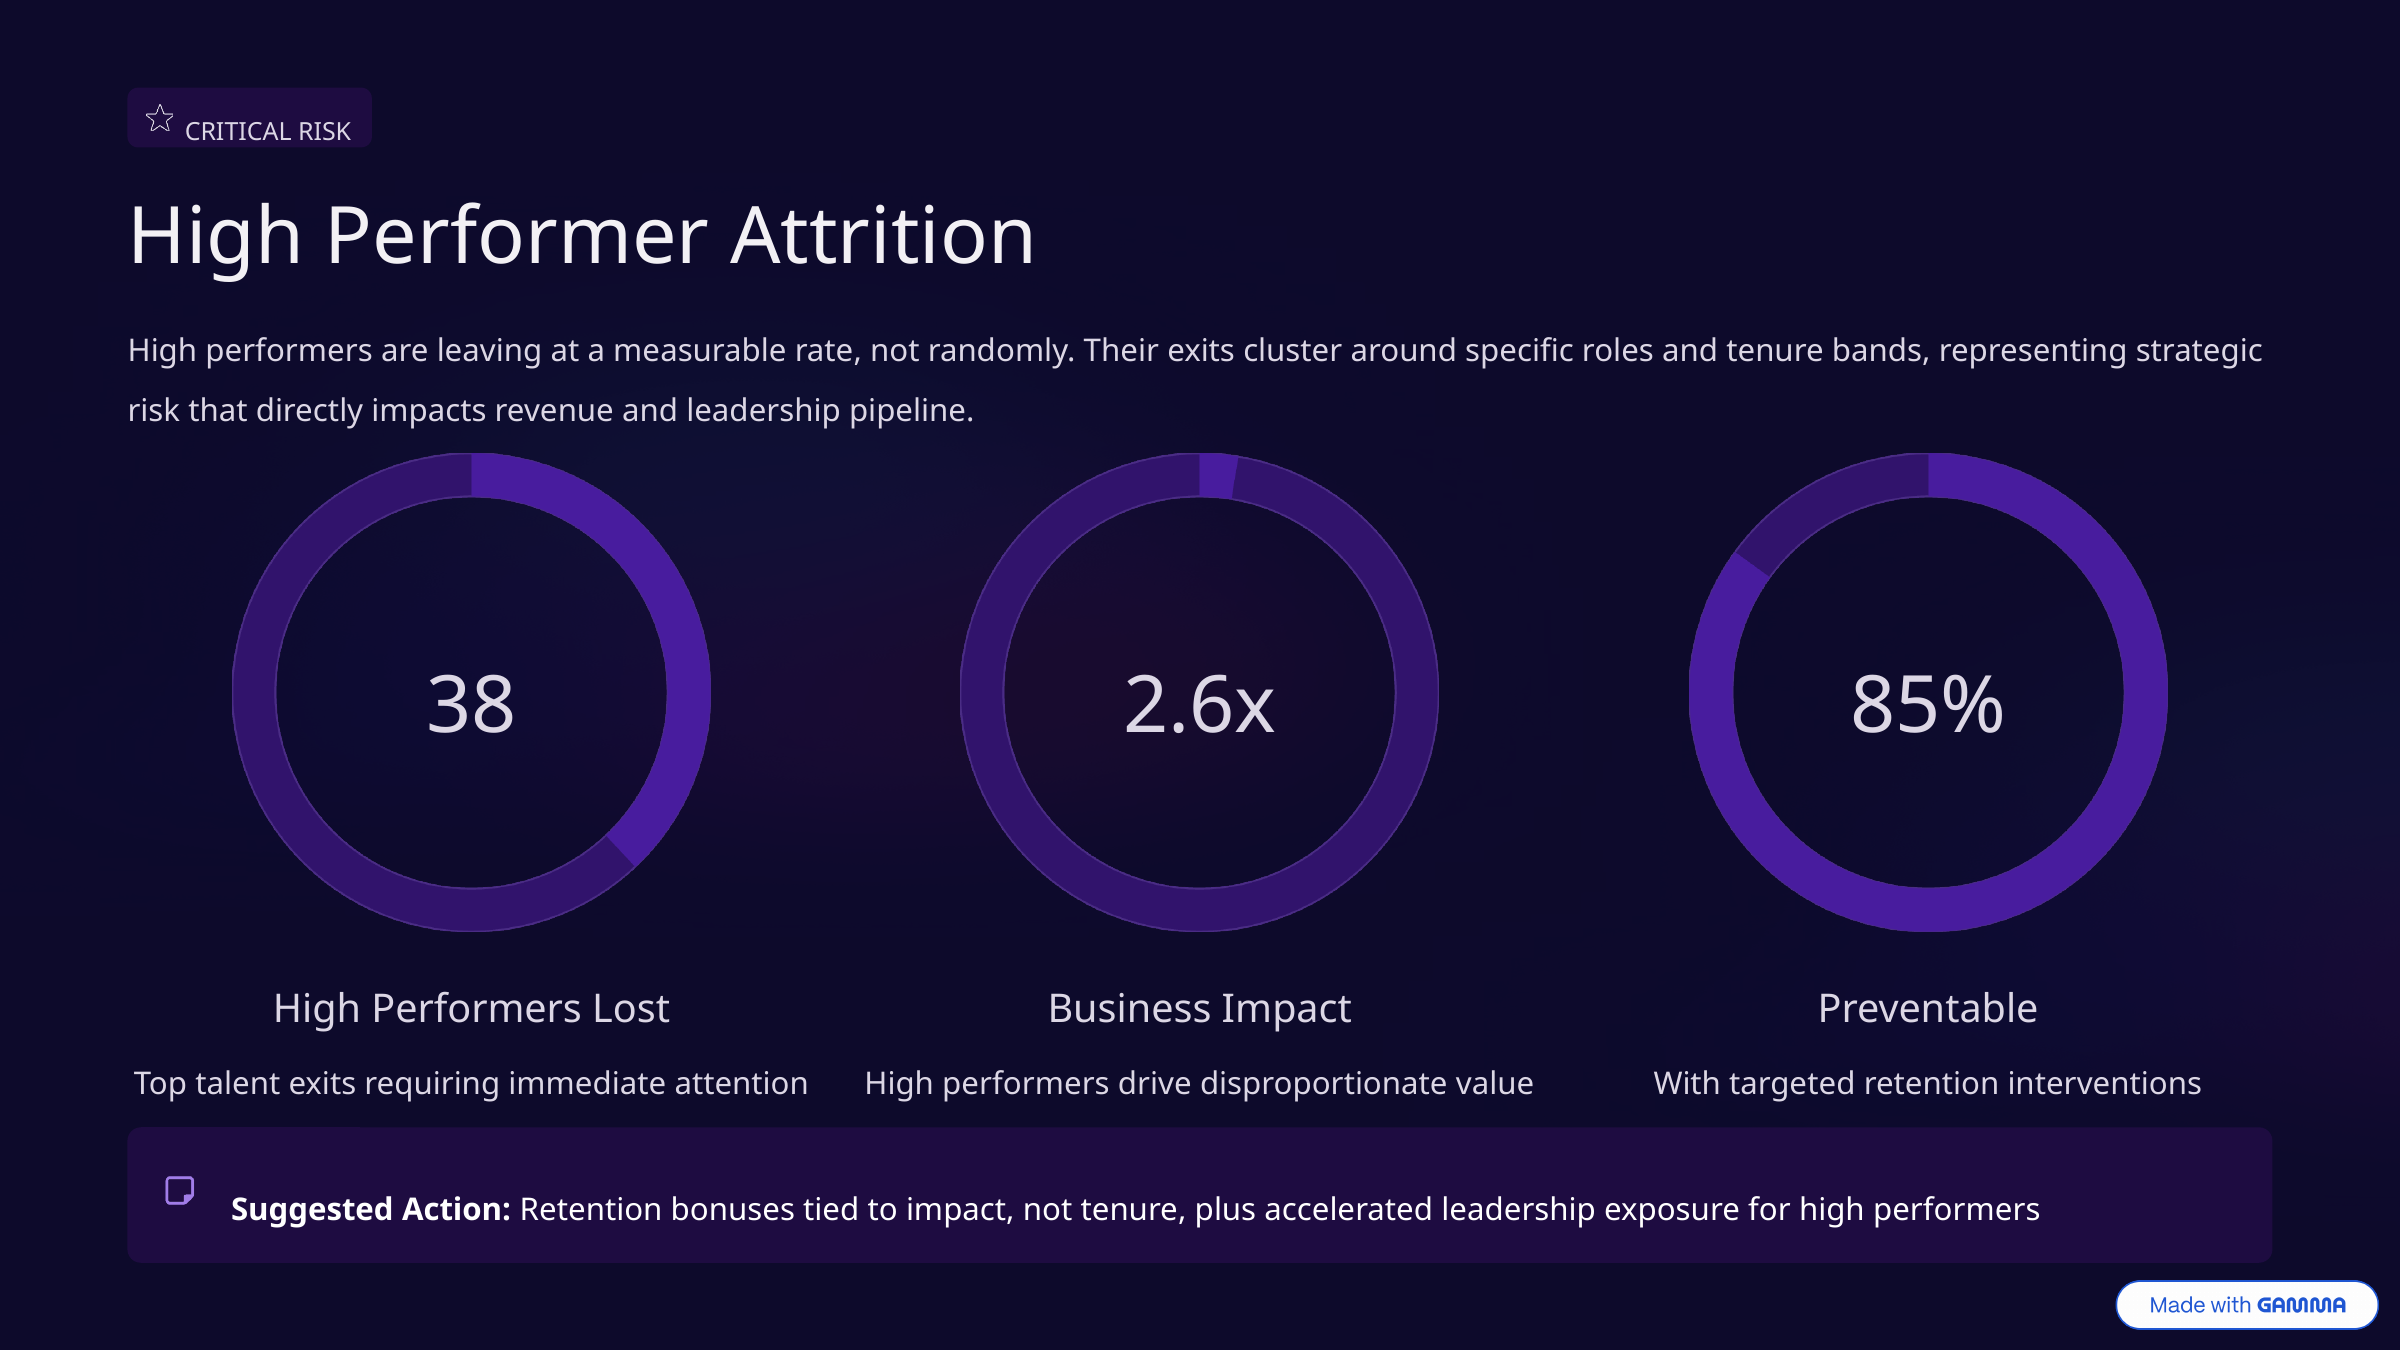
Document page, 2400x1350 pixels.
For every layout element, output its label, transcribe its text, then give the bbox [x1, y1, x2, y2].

text_box Suggested Action: Retention bonuses tied to impact, not tenure, plus accelerated leadership exposure for high performers [231, 1167, 2241, 1219]
picture [159, 1173, 200, 1207]
text_box Business Impact [1000, 971, 1400, 1022]
picture [146, 104, 173, 131]
text_box [127, 1127, 2273, 1263]
text_box High Performers Lost [259, 971, 685, 1022]
text_box With targeted retention interventions [1583, 1040, 2273, 1092]
picture [232, 453, 711, 932]
text_box High performers are leaving at a measurable rate, not randomly. Their exits cluster around specific roles and tenure bands, representing strategic risk that directly impacts revenue and leadership pipeline. [127, 307, 2273, 410]
text_box High performers drive disproportionate value [855, 1040, 1545, 1092]
picture [960, 453, 1440, 932]
text_box High Performer Attrition [127, 160, 1103, 260]
text_box CRITICAL RISK [184, 97, 353, 138]
text_box Top talent exits requiring immediate attention [127, 1040, 816, 1092]
picture [2106, 1271, 2389, 1339]
text_box [127, 87, 372, 148]
text_box Preventable [1728, 971, 2128, 1022]
picture [1688, 453, 2168, 932]
